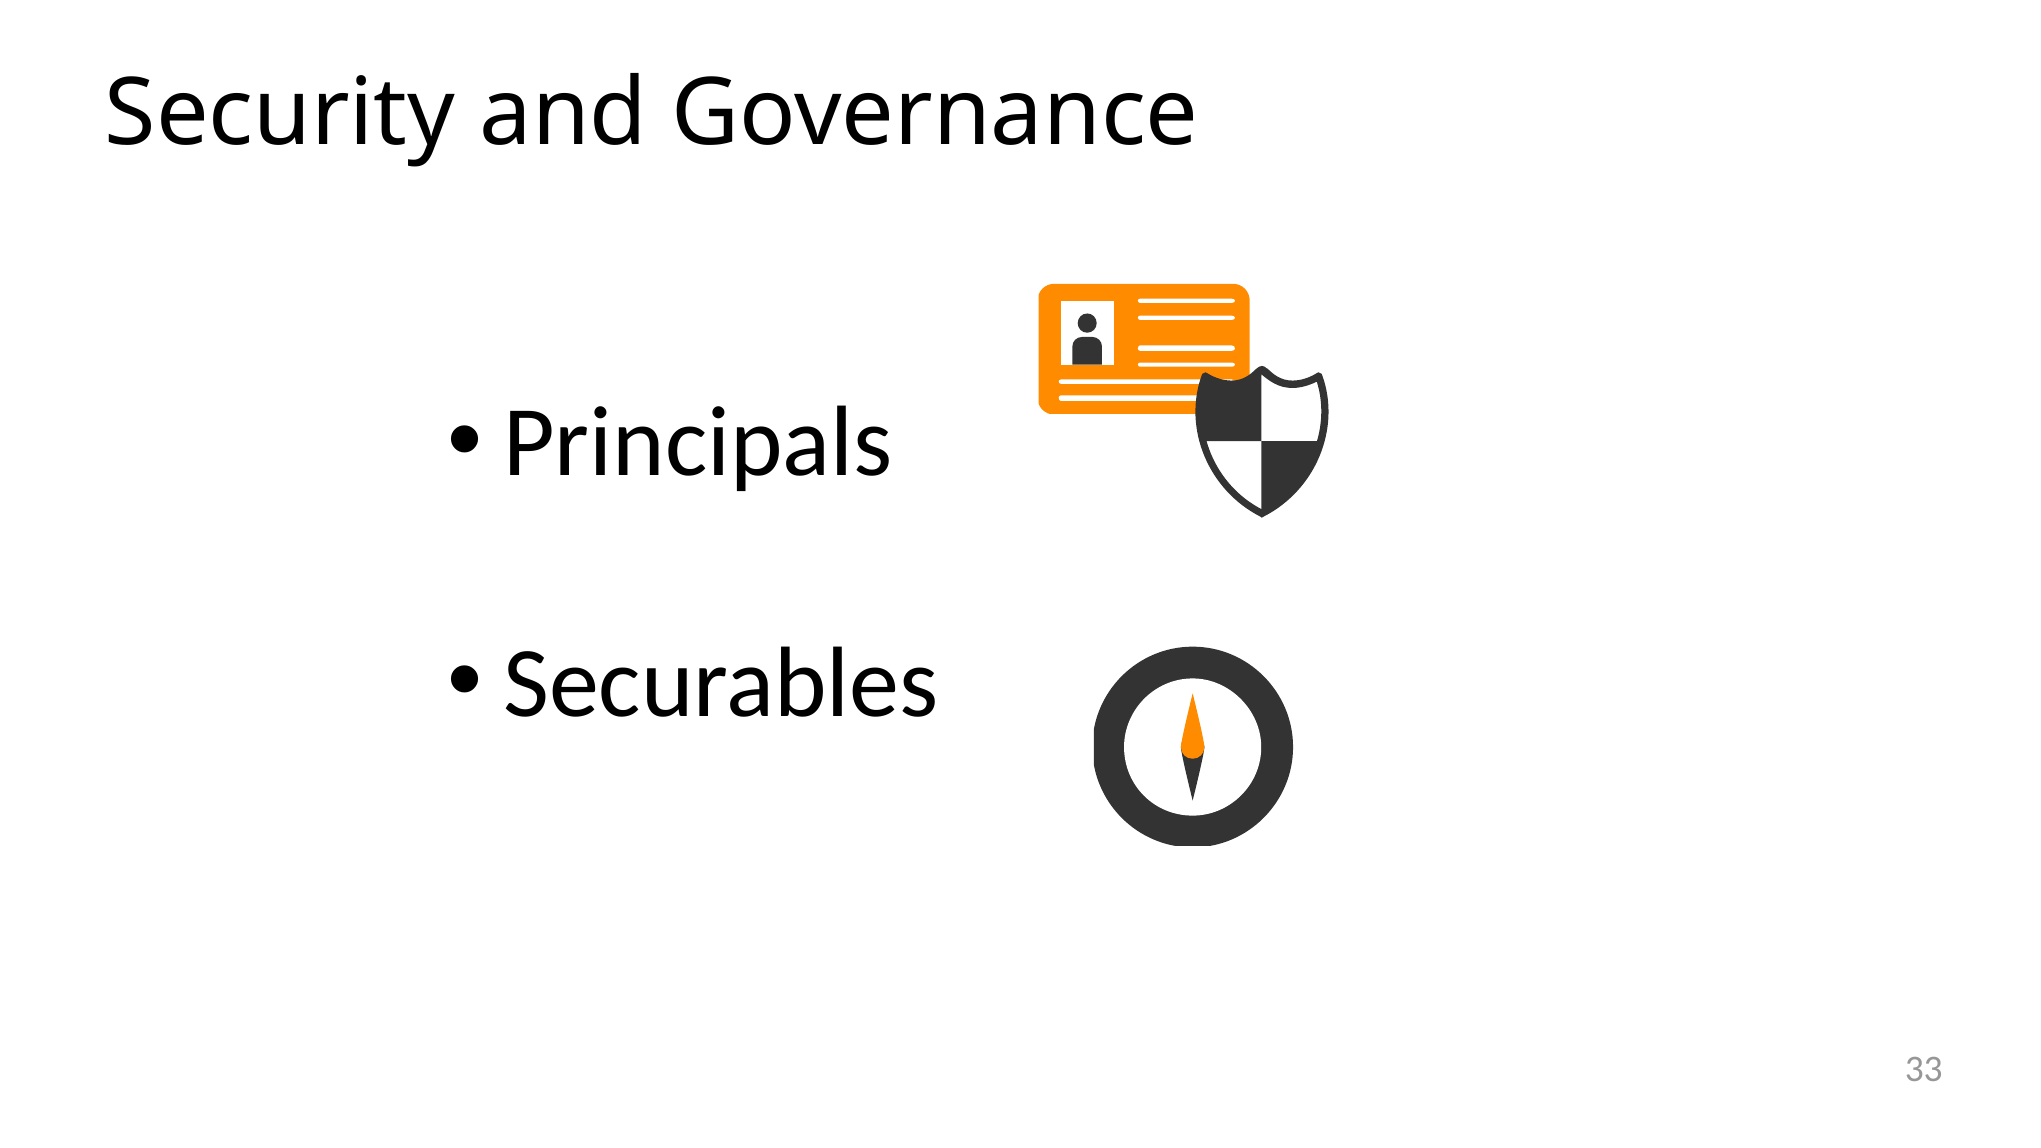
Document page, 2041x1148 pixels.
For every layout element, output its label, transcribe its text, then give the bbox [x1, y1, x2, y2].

picture [1093, 644, 1295, 846]
slide_number 33 [1890, 1036, 2041, 1099]
text_box Principals Securables [417, 365, 969, 763]
title Security and Governance [89, 48, 2041, 182]
picture [1038, 282, 1329, 519]
